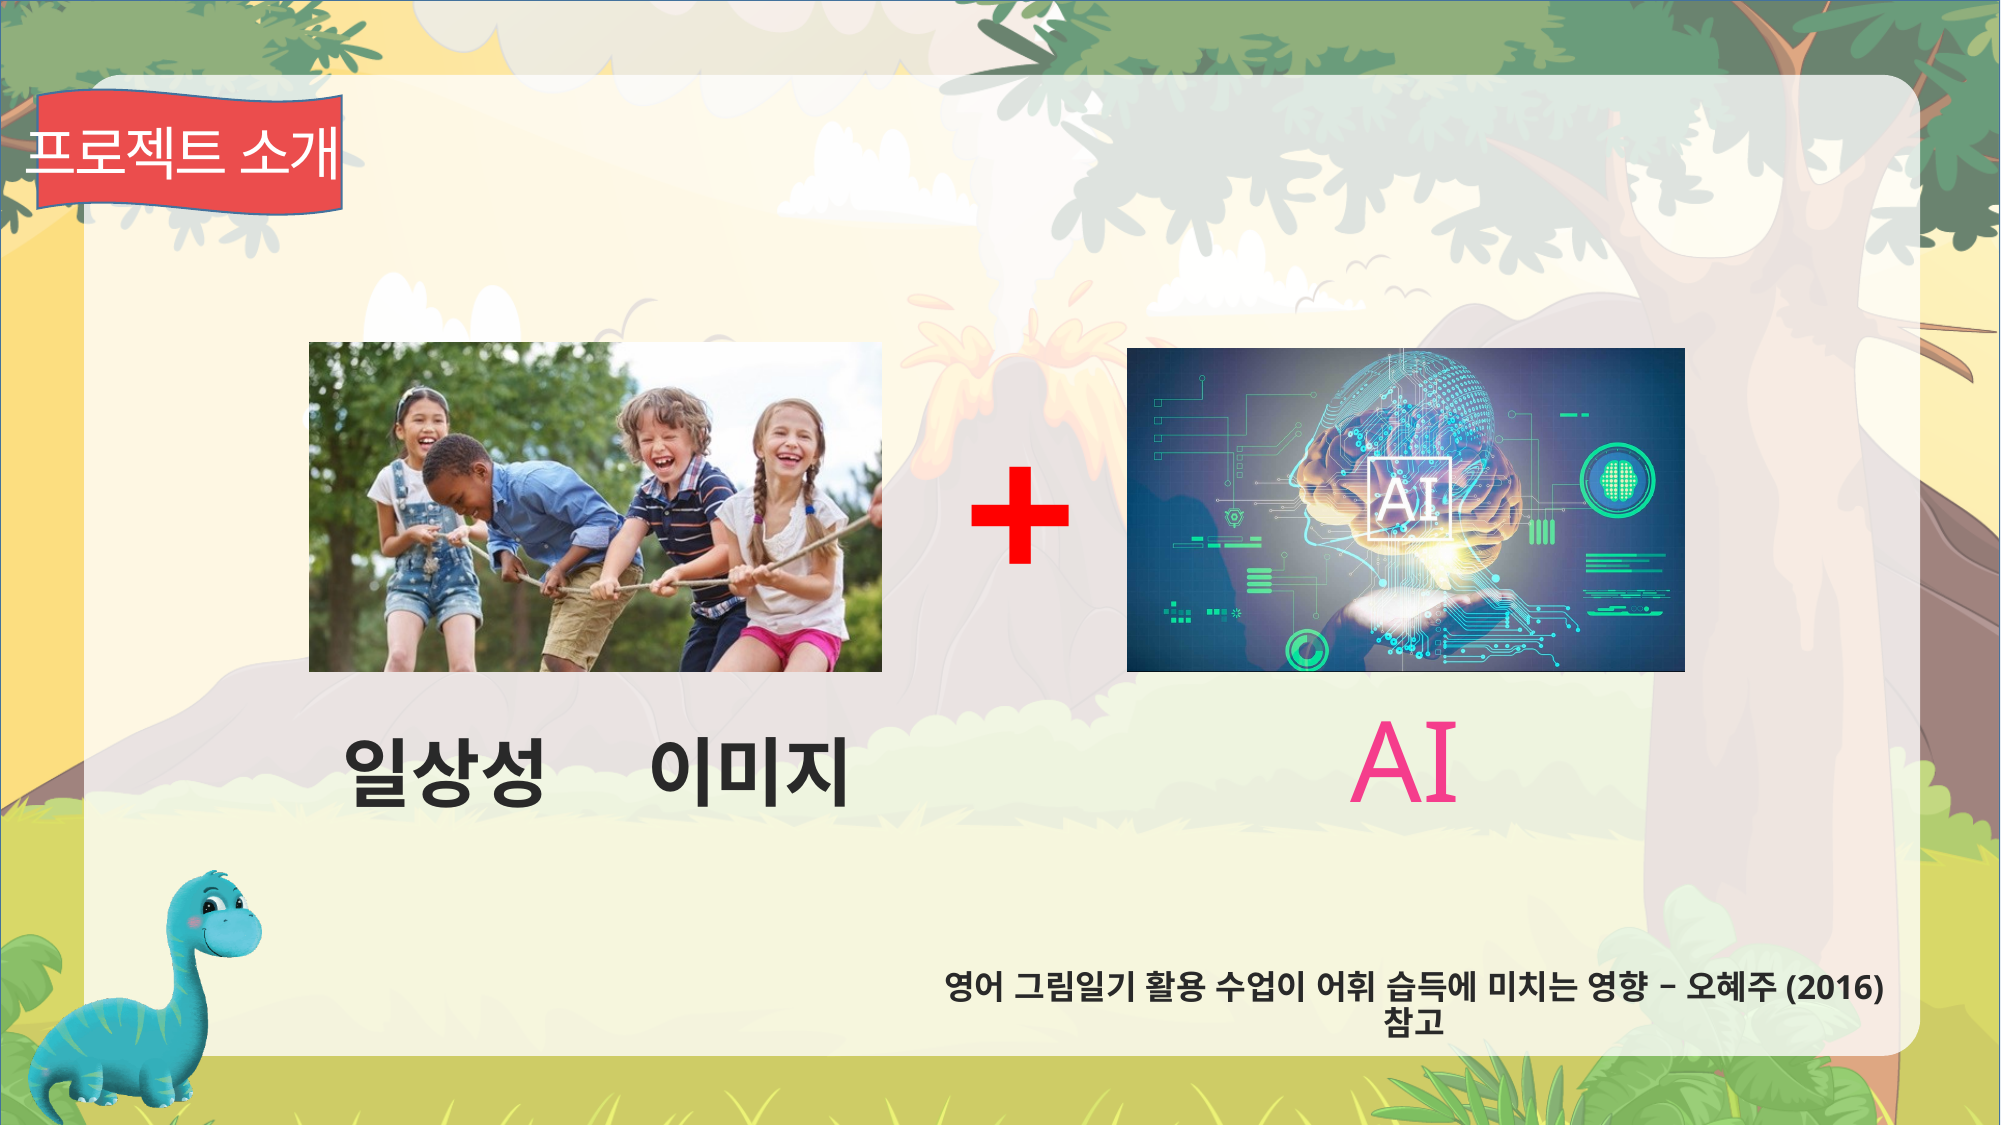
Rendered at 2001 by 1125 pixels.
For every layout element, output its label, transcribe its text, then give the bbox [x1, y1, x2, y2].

picture [1127, 348, 1685, 672]
text_box [36, 195, 343, 216]
picture [28, 870, 262, 1125]
picture [309, 342, 882, 672]
title + [895, 451, 1127, 593]
title 일상성 [309, 725, 558, 830]
text_box [36, 88, 343, 109]
text_box 프로젝트 소개 [9, 109, 357, 195]
title AI [1277, 712, 1535, 819]
title 영어 그림일기 활용 수업이 어휘 습득에 미치는 영향 – 오혜주(2016) 참고 [920, 969, 1909, 1044]
title 이미지 [558, 713, 943, 840]
